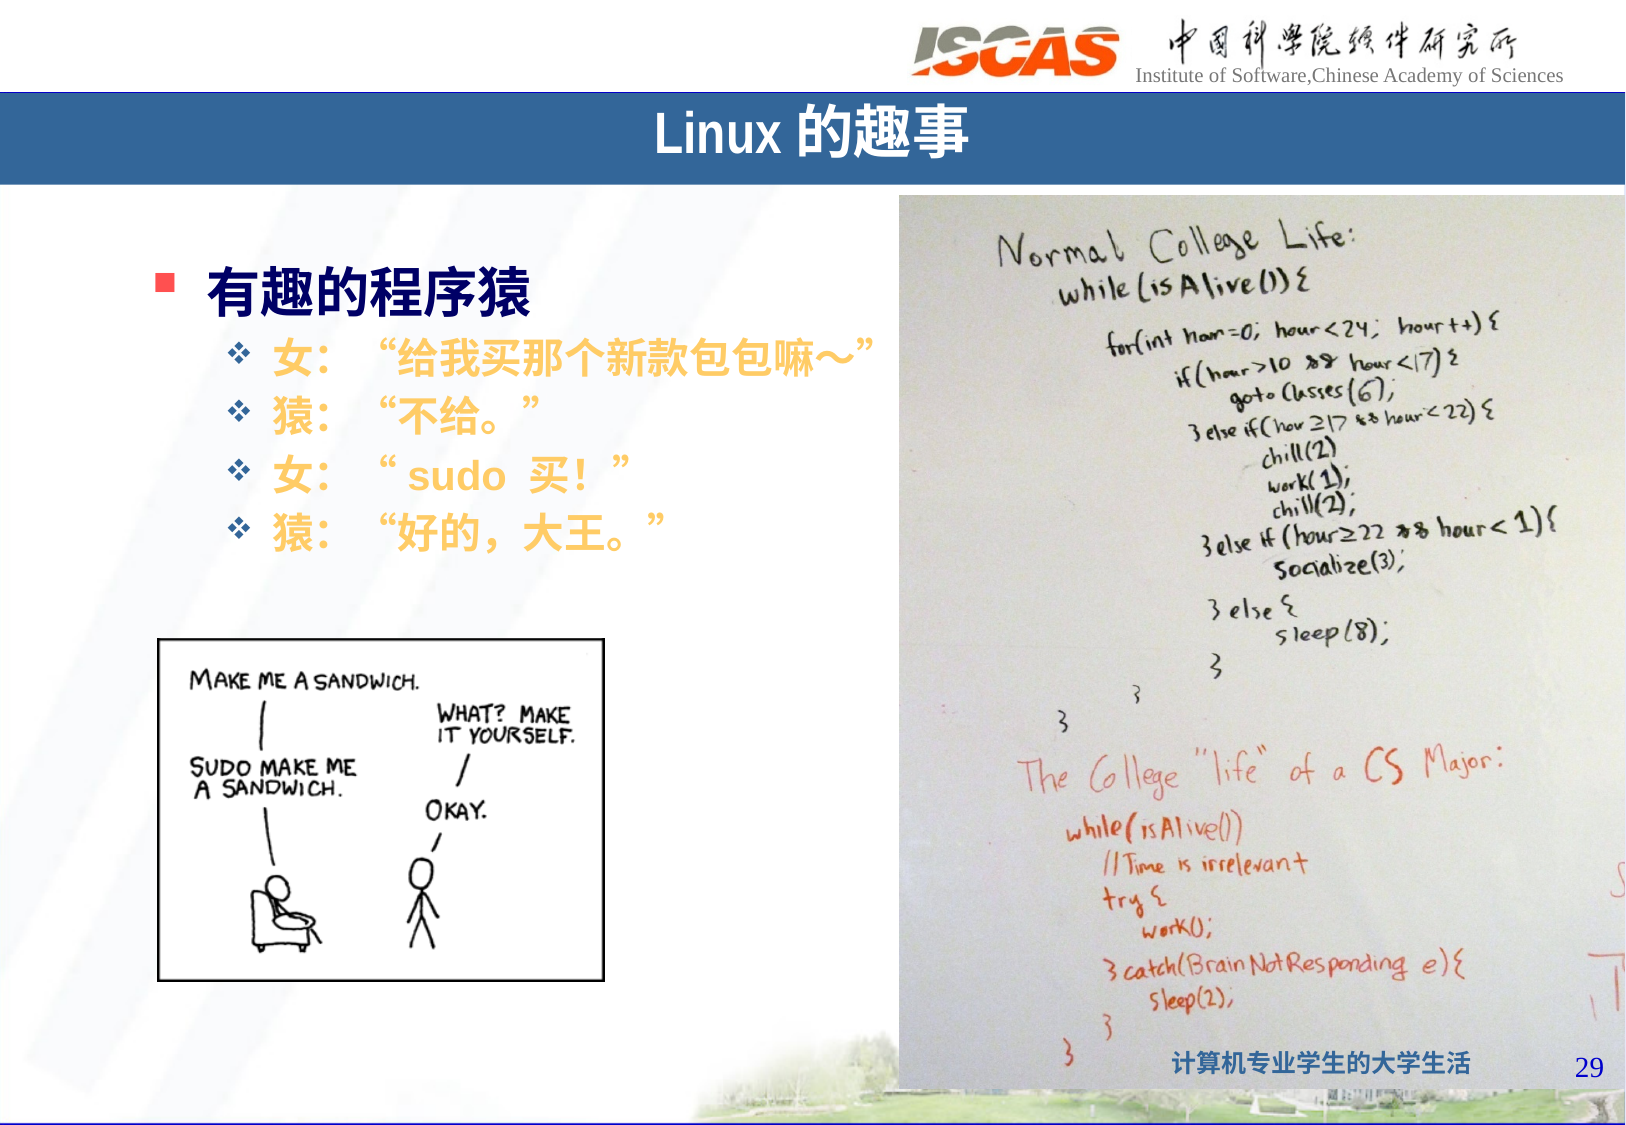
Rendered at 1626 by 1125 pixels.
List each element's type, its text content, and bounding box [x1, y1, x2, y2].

text_box Linux的趣事 [0, 93, 1625, 185]
picture [907, 18, 1132, 87]
list 有趣的程序猿 女：“给我买那个新款包包嘛～” 猿：“不给。” 女：“sudo 买！” 猿：“好的，大王。” [135, 251, 894, 1034]
picture [0, 92, 1626, 1125]
picture [1166, 15, 1519, 71]
slide_number 29 [1306, 1097, 1620, 1116]
